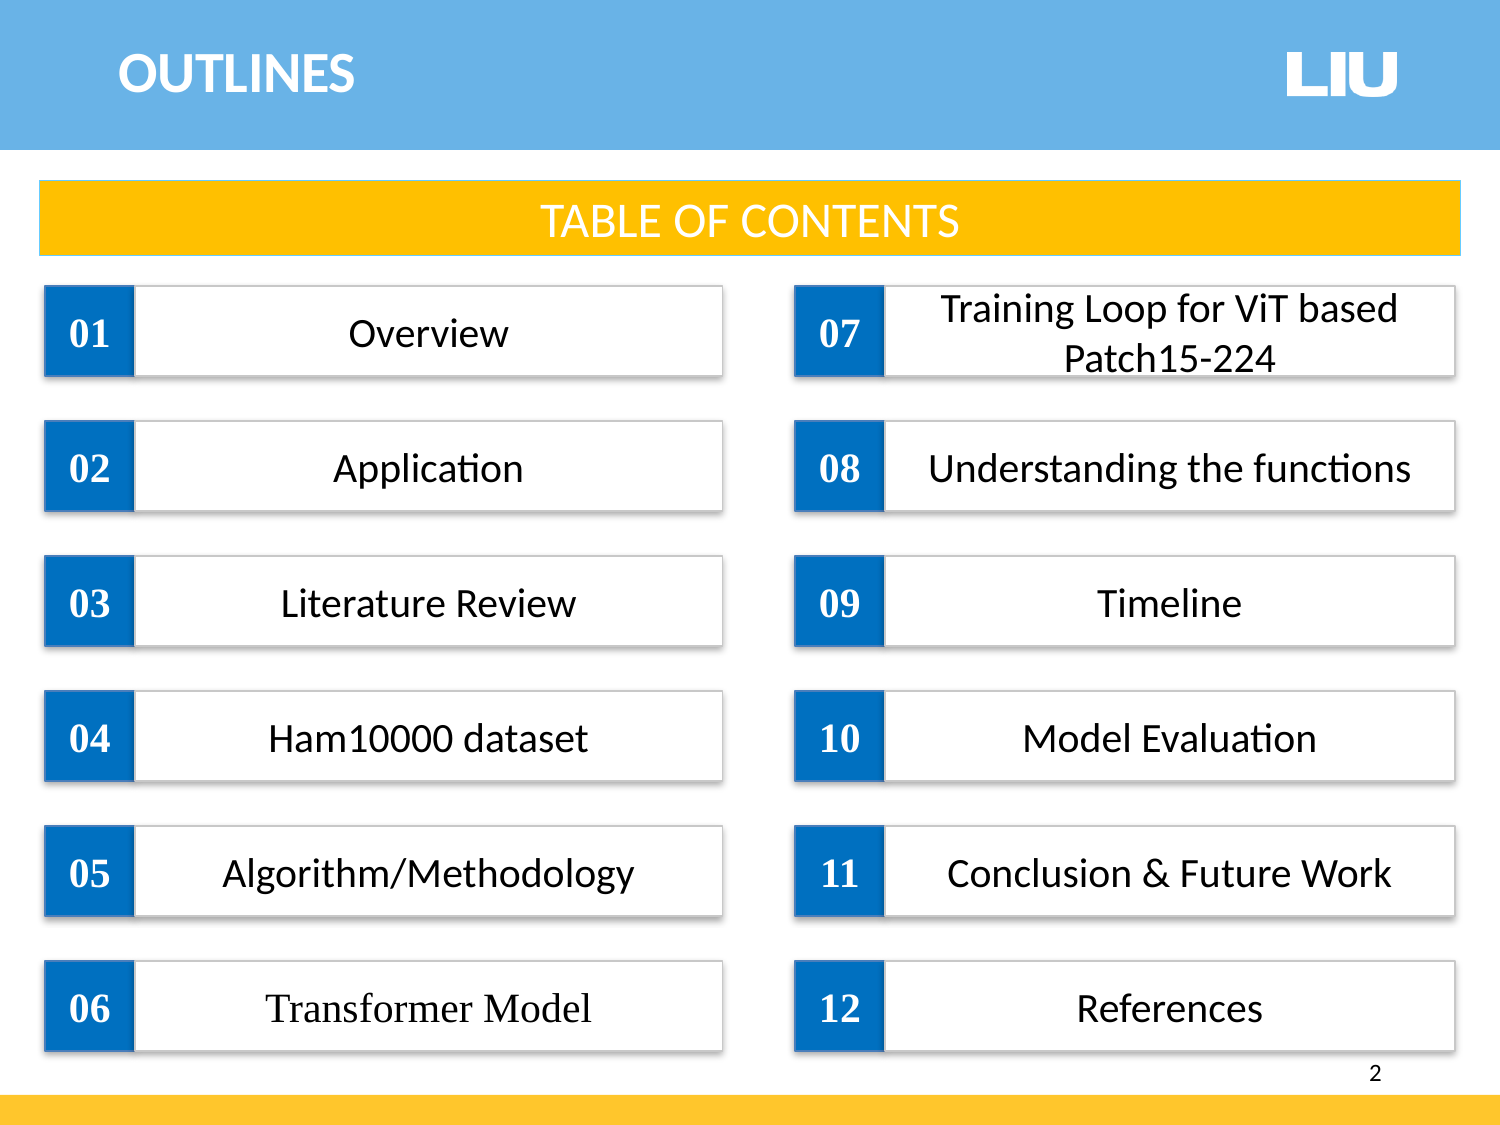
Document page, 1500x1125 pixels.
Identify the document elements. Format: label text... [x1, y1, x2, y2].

text_box 09 [794, 555, 883, 647]
text_box 03 [44, 555, 133, 647]
text_box References [884, 960, 1456, 1052]
text_box Timeline [884, 555, 1456, 647]
text_box Literature Review [134, 555, 723, 647]
text_box 02 [44, 420, 133, 512]
picture [1287, 52, 1397, 97]
text_box Training Loop for ViT based Patch15-224 [884, 285, 1456, 377]
text_box 08 [794, 420, 883, 512]
text_box Overview [134, 285, 723, 377]
text_box 10 [794, 690, 883, 782]
text_box 01 [44, 285, 133, 377]
text_box Conclusion & Future Work [884, 825, 1456, 917]
text_box 04 [44, 690, 133, 782]
text_box 11 [794, 825, 883, 917]
text_box Algorithm/Methodology [134, 825, 723, 917]
text_box 05 [44, 825, 133, 917]
text_box TABLE OF CONTENTS [39, 180, 1461, 256]
text_box 06 [44, 960, 133, 1052]
text_box Application [134, 420, 723, 512]
title OUTLINES [104, 32, 1161, 180]
text_box Model Evaluation [884, 690, 1456, 782]
text_box Ham10000 dataset [134, 690, 723, 782]
text_box Understanding the functions [884, 420, 1456, 512]
slide_number 2 [1350, 1060, 1391, 1125]
text_box Transformer Model [134, 960, 723, 1052]
text_box 12 [794, 960, 883, 1052]
text_box 07 [794, 285, 883, 377]
